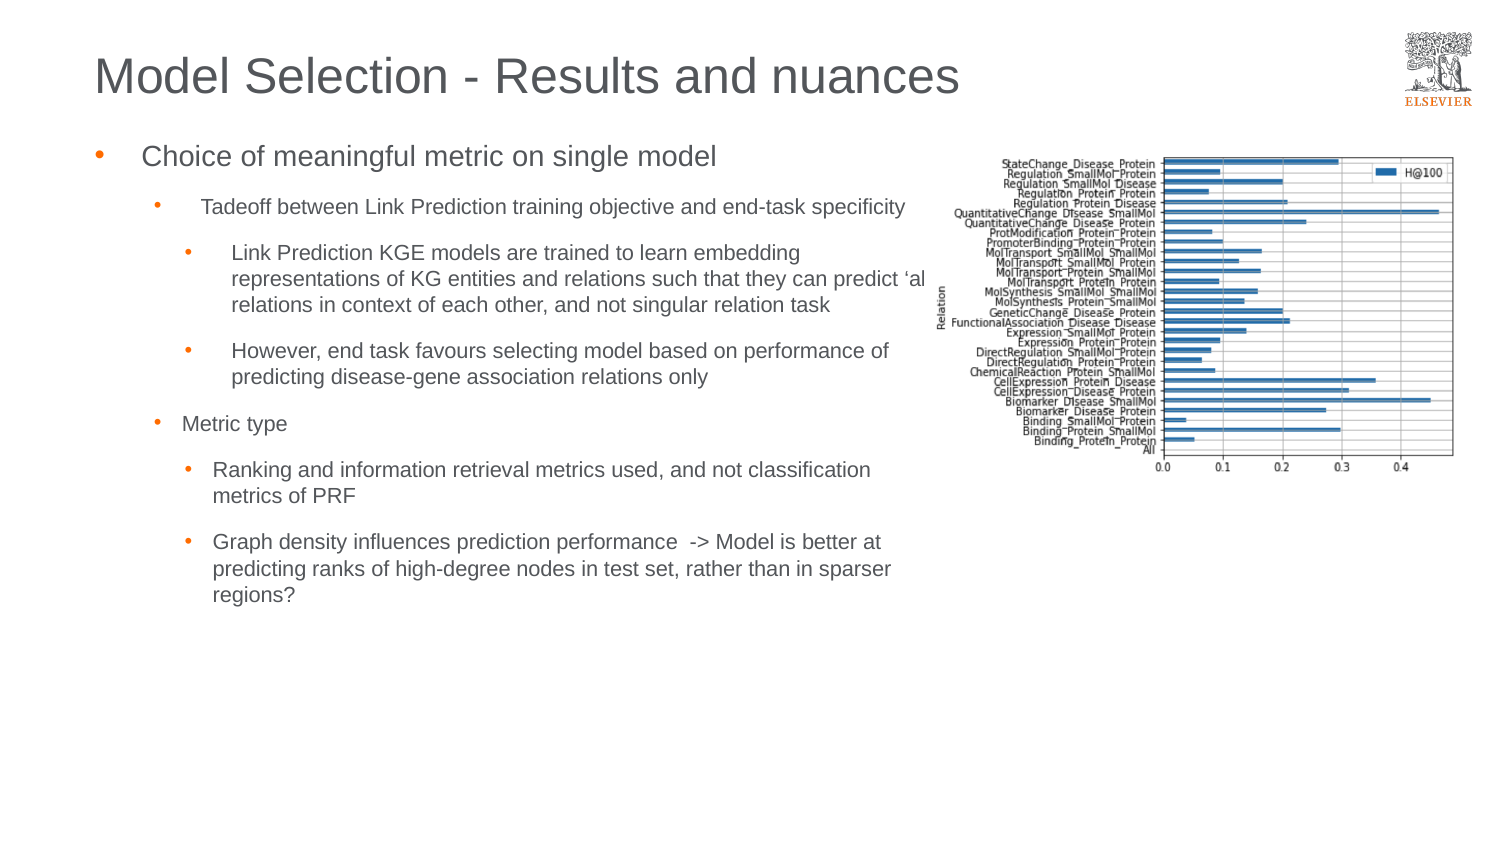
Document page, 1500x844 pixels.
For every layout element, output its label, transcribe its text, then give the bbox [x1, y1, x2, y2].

picture [1405, 32, 1472, 106]
title Model Selection - Results and nuances [94, 32, 1378, 115]
list Choice of meaningful metric on single model Tadeoff between Link Prediction training objective and end-task specificity Link Prediction KGE models are trained to learn embedding representations of KG entities and relations such that they can predict ‘all’ relations in context of each other, and not singular relation task However, end task favours selecting model based on performance of predicting disease-gene association relations only Metric type Ranking and information retrieval metrics used, and not classification metrics of PRF Graph density influences prediction performance -> Model is better at predicting ranks of high-degree nodes in test set, rather than in sparser regions? [94, 137, 938, 777]
picture [924, 150, 1461, 479]
